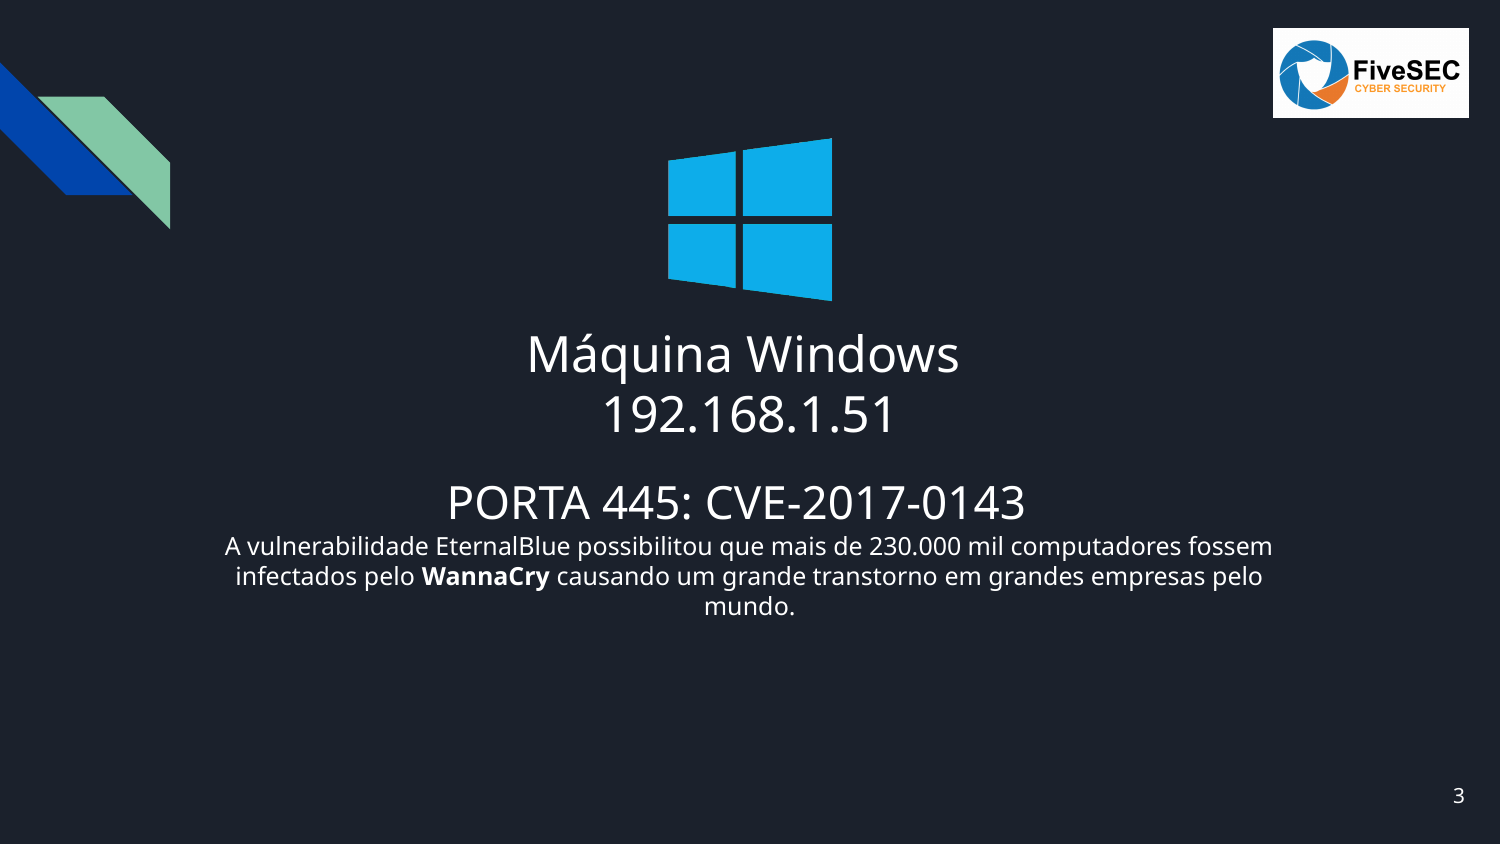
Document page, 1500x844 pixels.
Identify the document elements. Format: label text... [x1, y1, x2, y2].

slide_number ‹#› [1389, 764, 1480, 830]
picture [1273, 28, 1469, 119]
text_box PORTA 445: CVE-2017-0143 [431, 458, 1069, 515]
text_box Máquina Windows 192.168.1.51 [418, 307, 1082, 458]
text_box A vulnerabilidade EternalBlue possibilitou que mais de 230.000 mil computadores fossem infectados pelo WannaCry causando um grande transtorno em grandes empresas pelo mundo. [182, 515, 1318, 651]
picture [524, 54, 976, 386]
